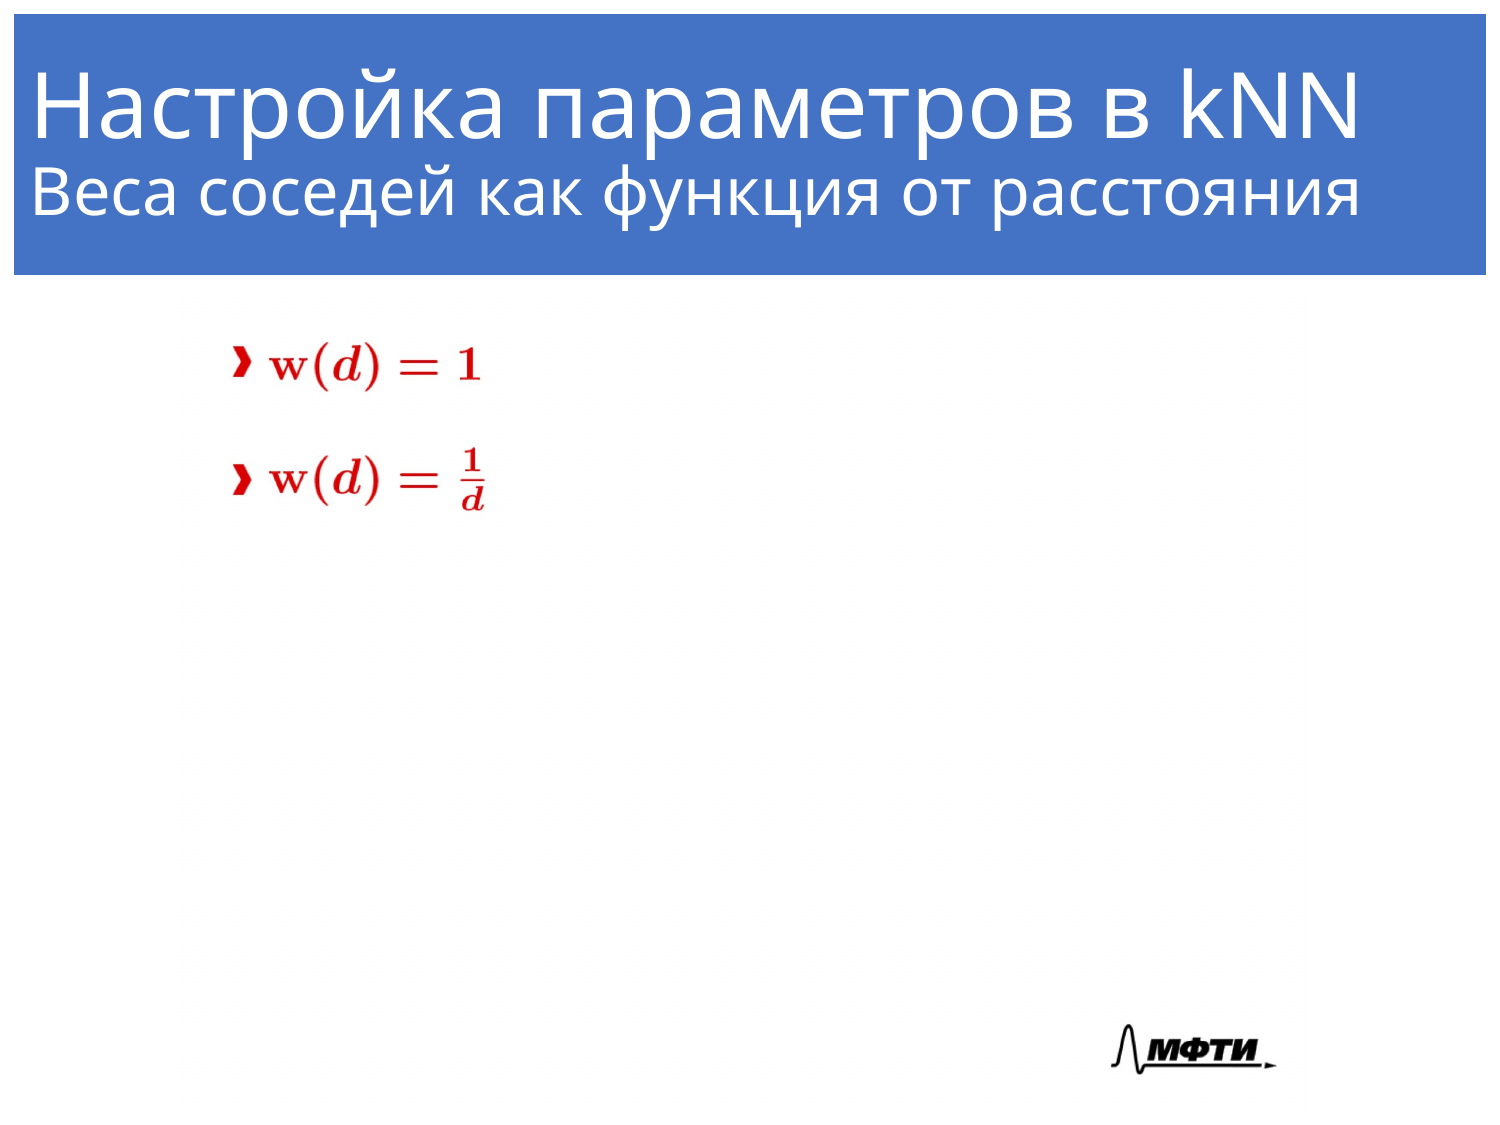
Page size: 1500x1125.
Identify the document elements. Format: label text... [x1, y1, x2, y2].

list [177, 295, 1306, 1111]
title Настройка параметров в kNN Веса соседей как функция от расстояния [14, 14, 1486, 275]
